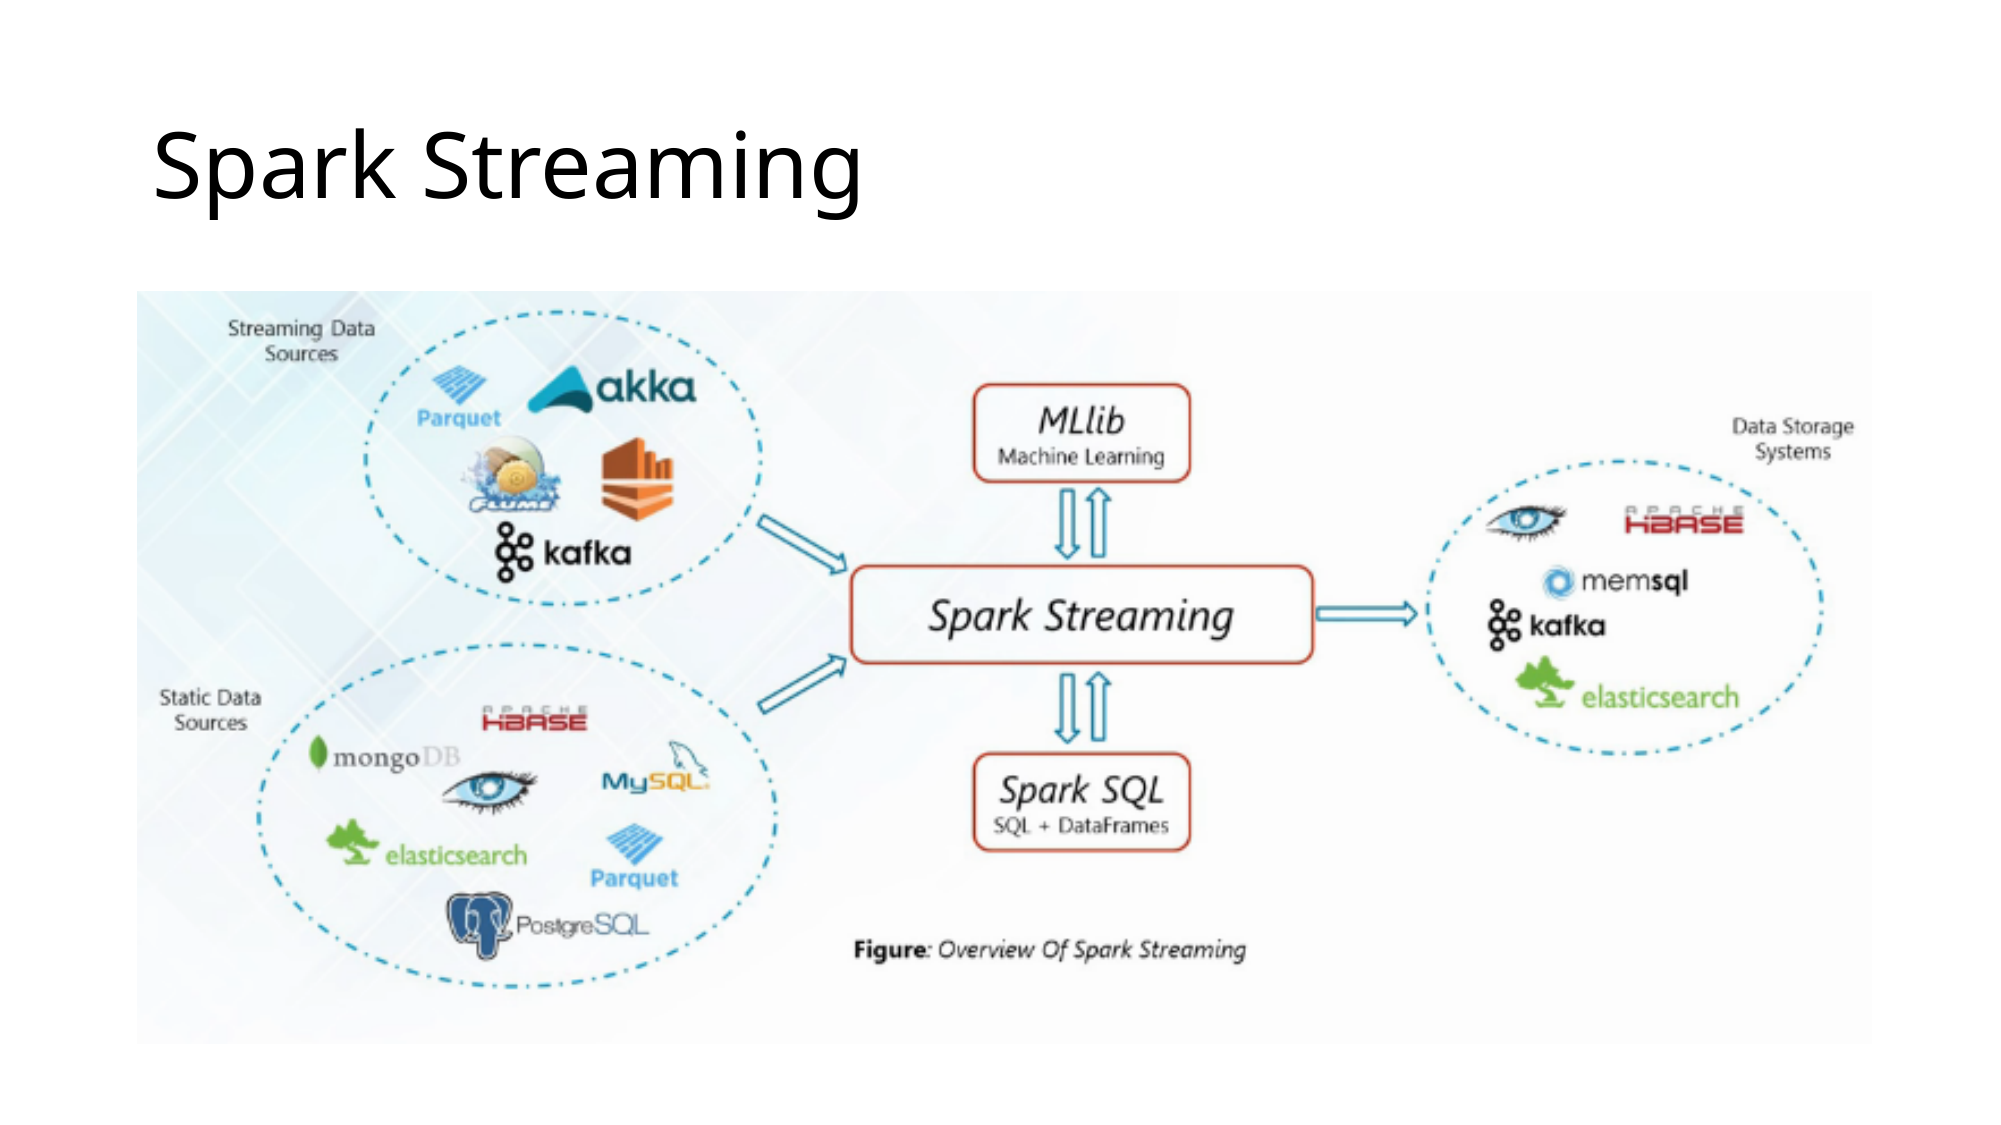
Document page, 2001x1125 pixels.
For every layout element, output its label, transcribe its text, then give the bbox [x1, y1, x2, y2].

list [137, 291, 1872, 1044]
title Spark Streaming [137, 59, 1863, 278]
